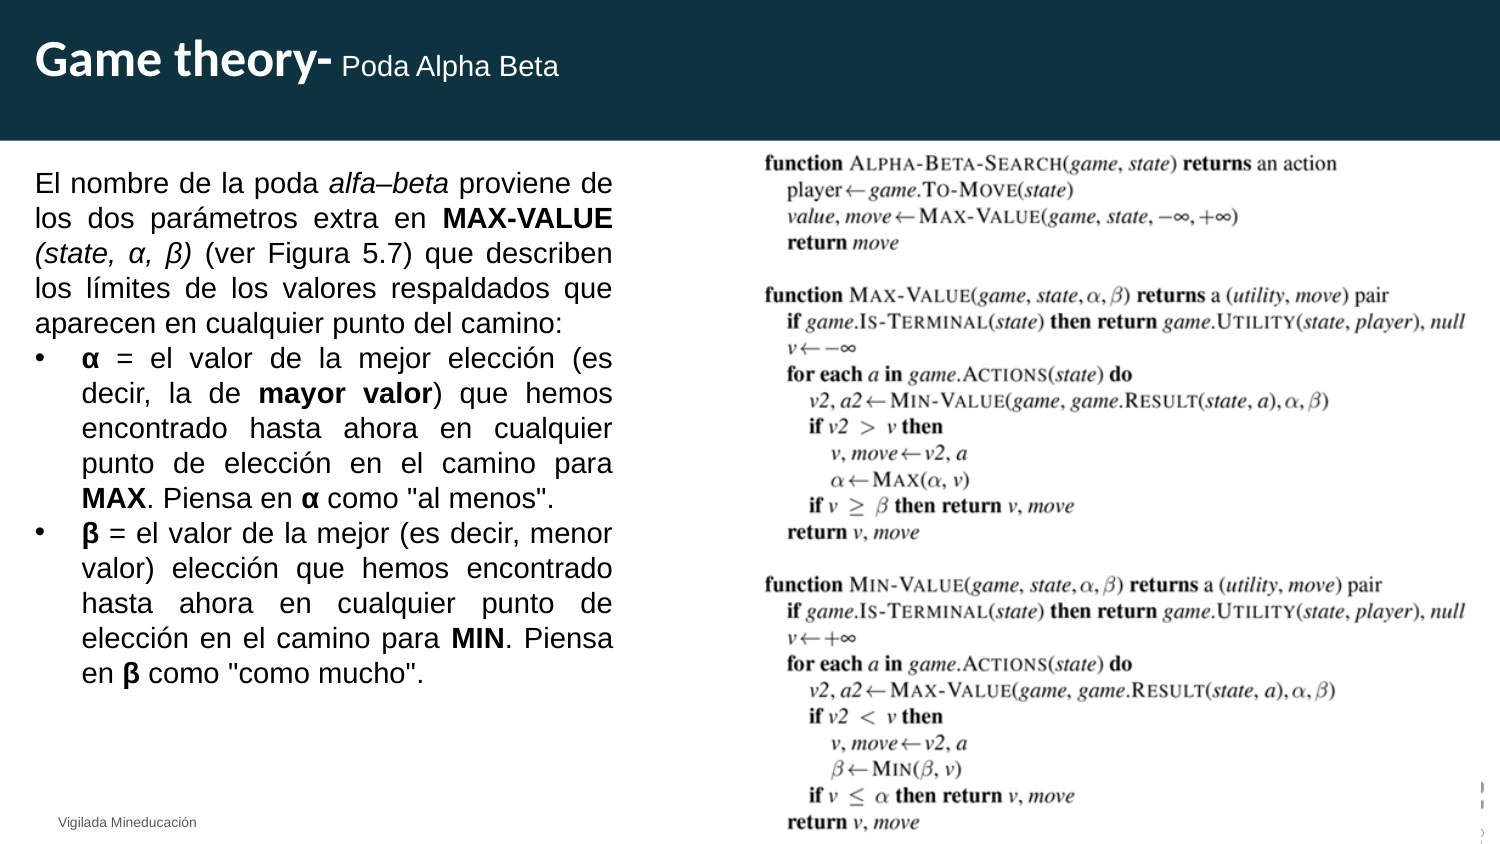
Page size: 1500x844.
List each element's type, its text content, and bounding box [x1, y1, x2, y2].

text_box El nombre de la poda alfa–beta proviene de los dos parámetros extra en MAX-VALUE (state, α, β) (ver Figura 5.7) que describen los límites de los valores respaldados que aparecen en cualquier punto del camino: α = el valor de la mejor elección (es decir, la de mayor valor) que hemos encontrado hasta ahora en cualquier punto de elección en el camino para MAX. Piensa en α como "al menos". β = el valor de la mejor (es decir, menor valor) elección que hemos encontrado hasta ahora en cualquier punto de elección en el camino para MIN. Piensa en β como "como mucho". [20, 157, 629, 697]
picture [754, 142, 1484, 844]
text_box Game theory- Poda Alpha Beta [20, 9, 1249, 158]
